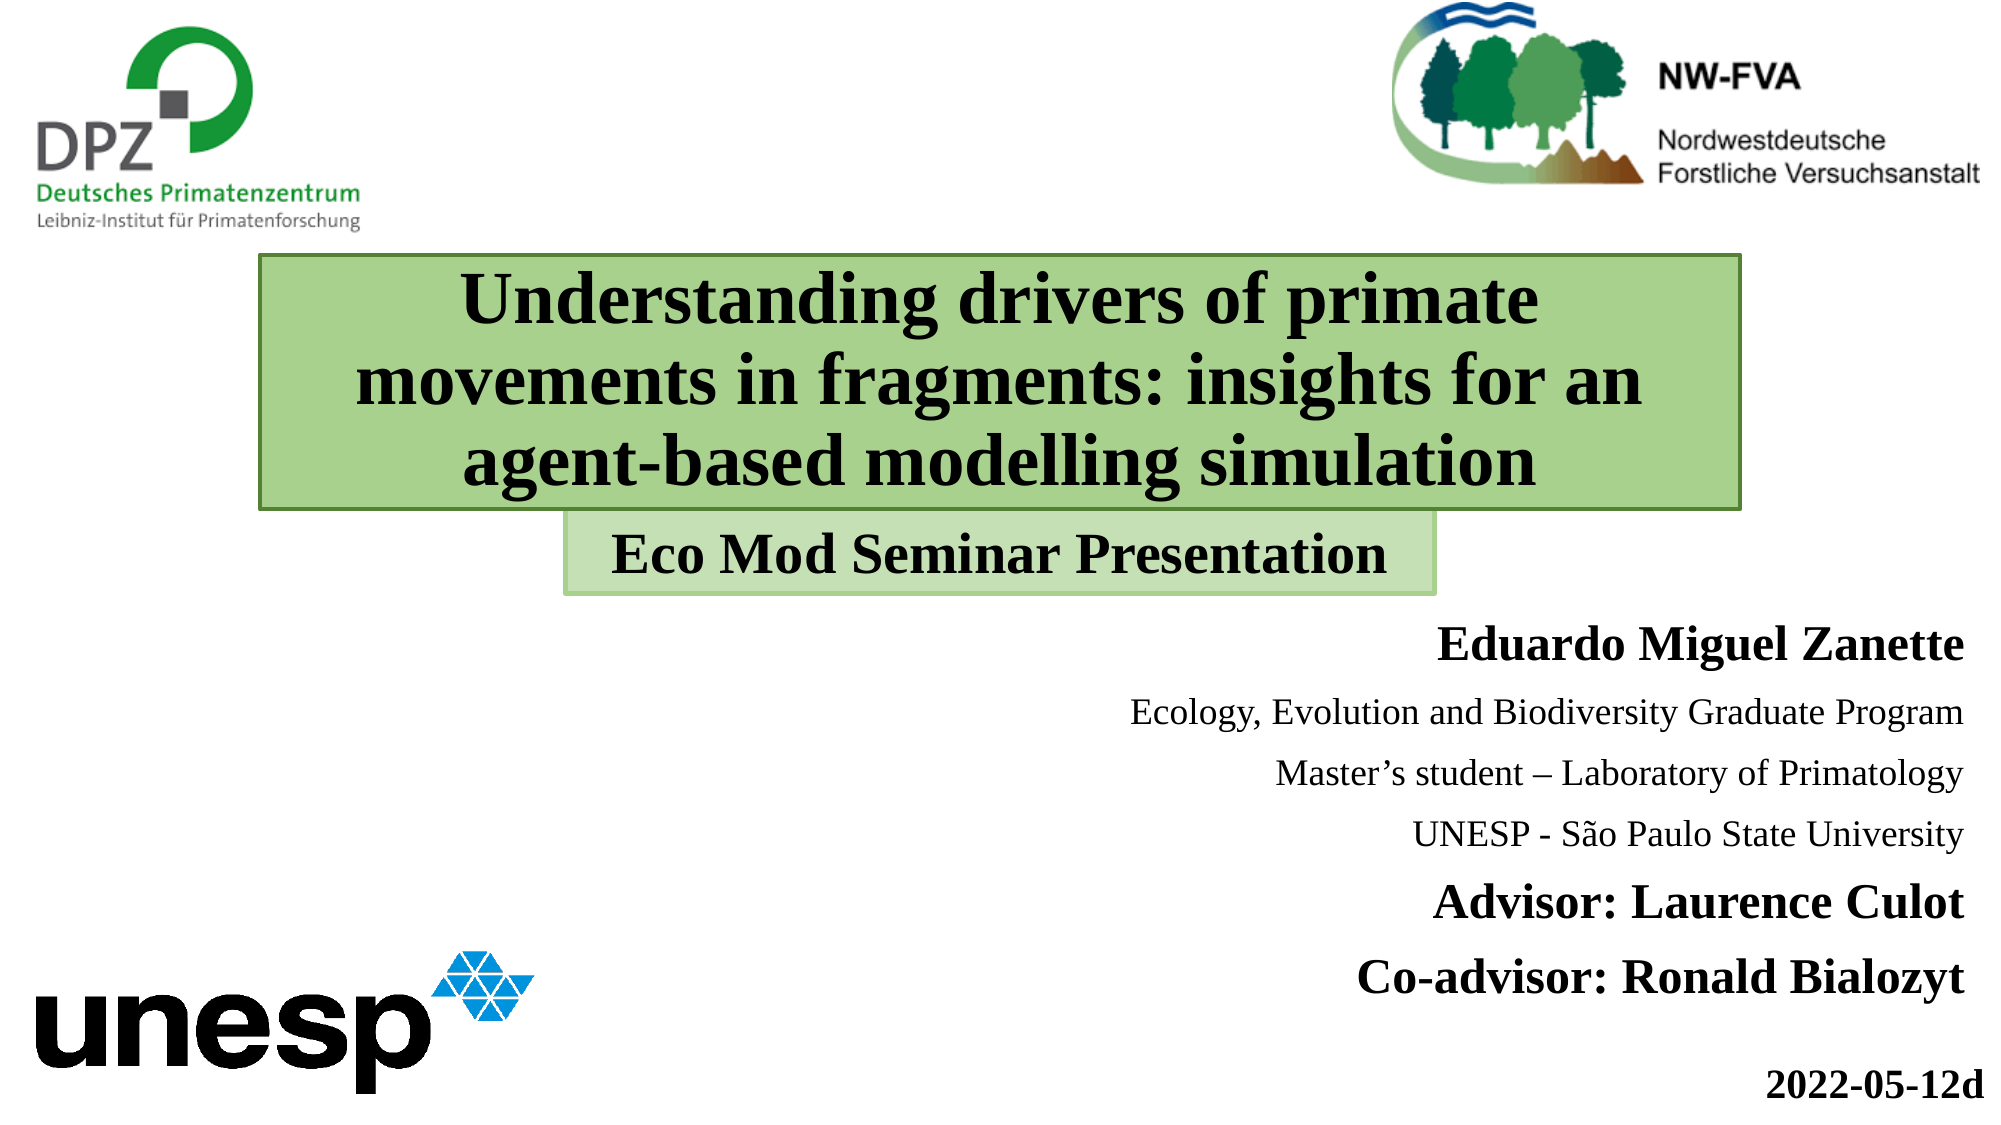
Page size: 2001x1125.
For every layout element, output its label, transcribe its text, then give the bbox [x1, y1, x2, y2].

picture [0, 4, 389, 255]
text_box Understanding drivers of primate movements in fragments: insights for an agent-based modelling simulation [260, 254, 1740, 510]
text_box Eco Mod Seminar Presentation [565, 510, 1435, 594]
text_box Eduardo Miguel Zanette Ecology, Evolution and Biodiversity Graduate Program Master’s student – Laboratory of Primatology UNESP - São Paulo State University Advisor: Laurence Culot Co-advisor: Ronald Bialozyt [300, 609, 1980, 1026]
text_box 2022-05-12d [1494, 1055, 2000, 1125]
picture [32, 946, 538, 1098]
picture [1392, 2, 1980, 192]
